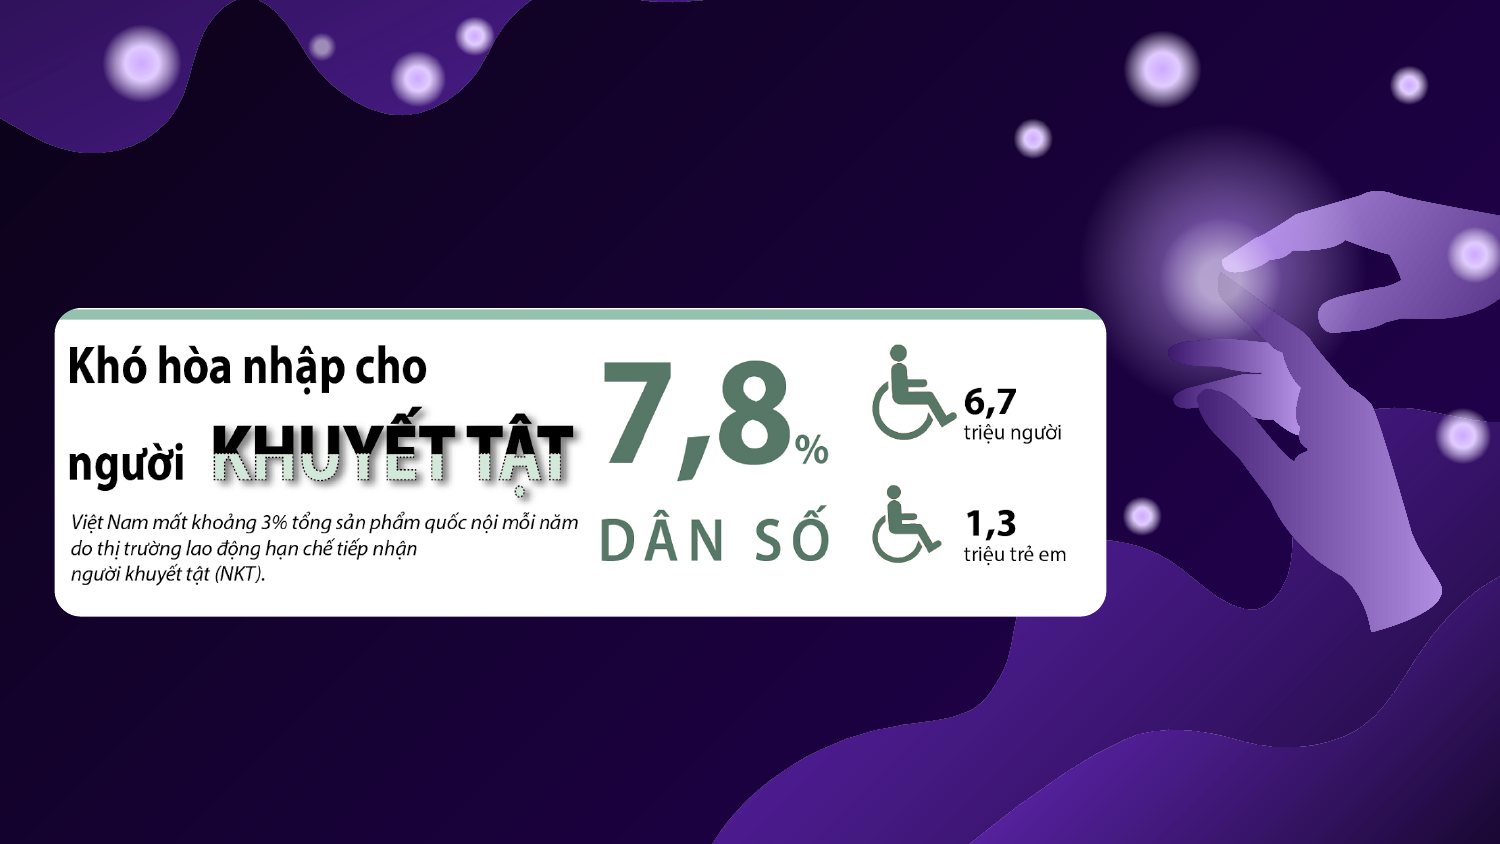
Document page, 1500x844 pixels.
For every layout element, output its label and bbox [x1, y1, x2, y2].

text_box [985, 14, 1500, 687]
picture [54, 307, 1107, 617]
